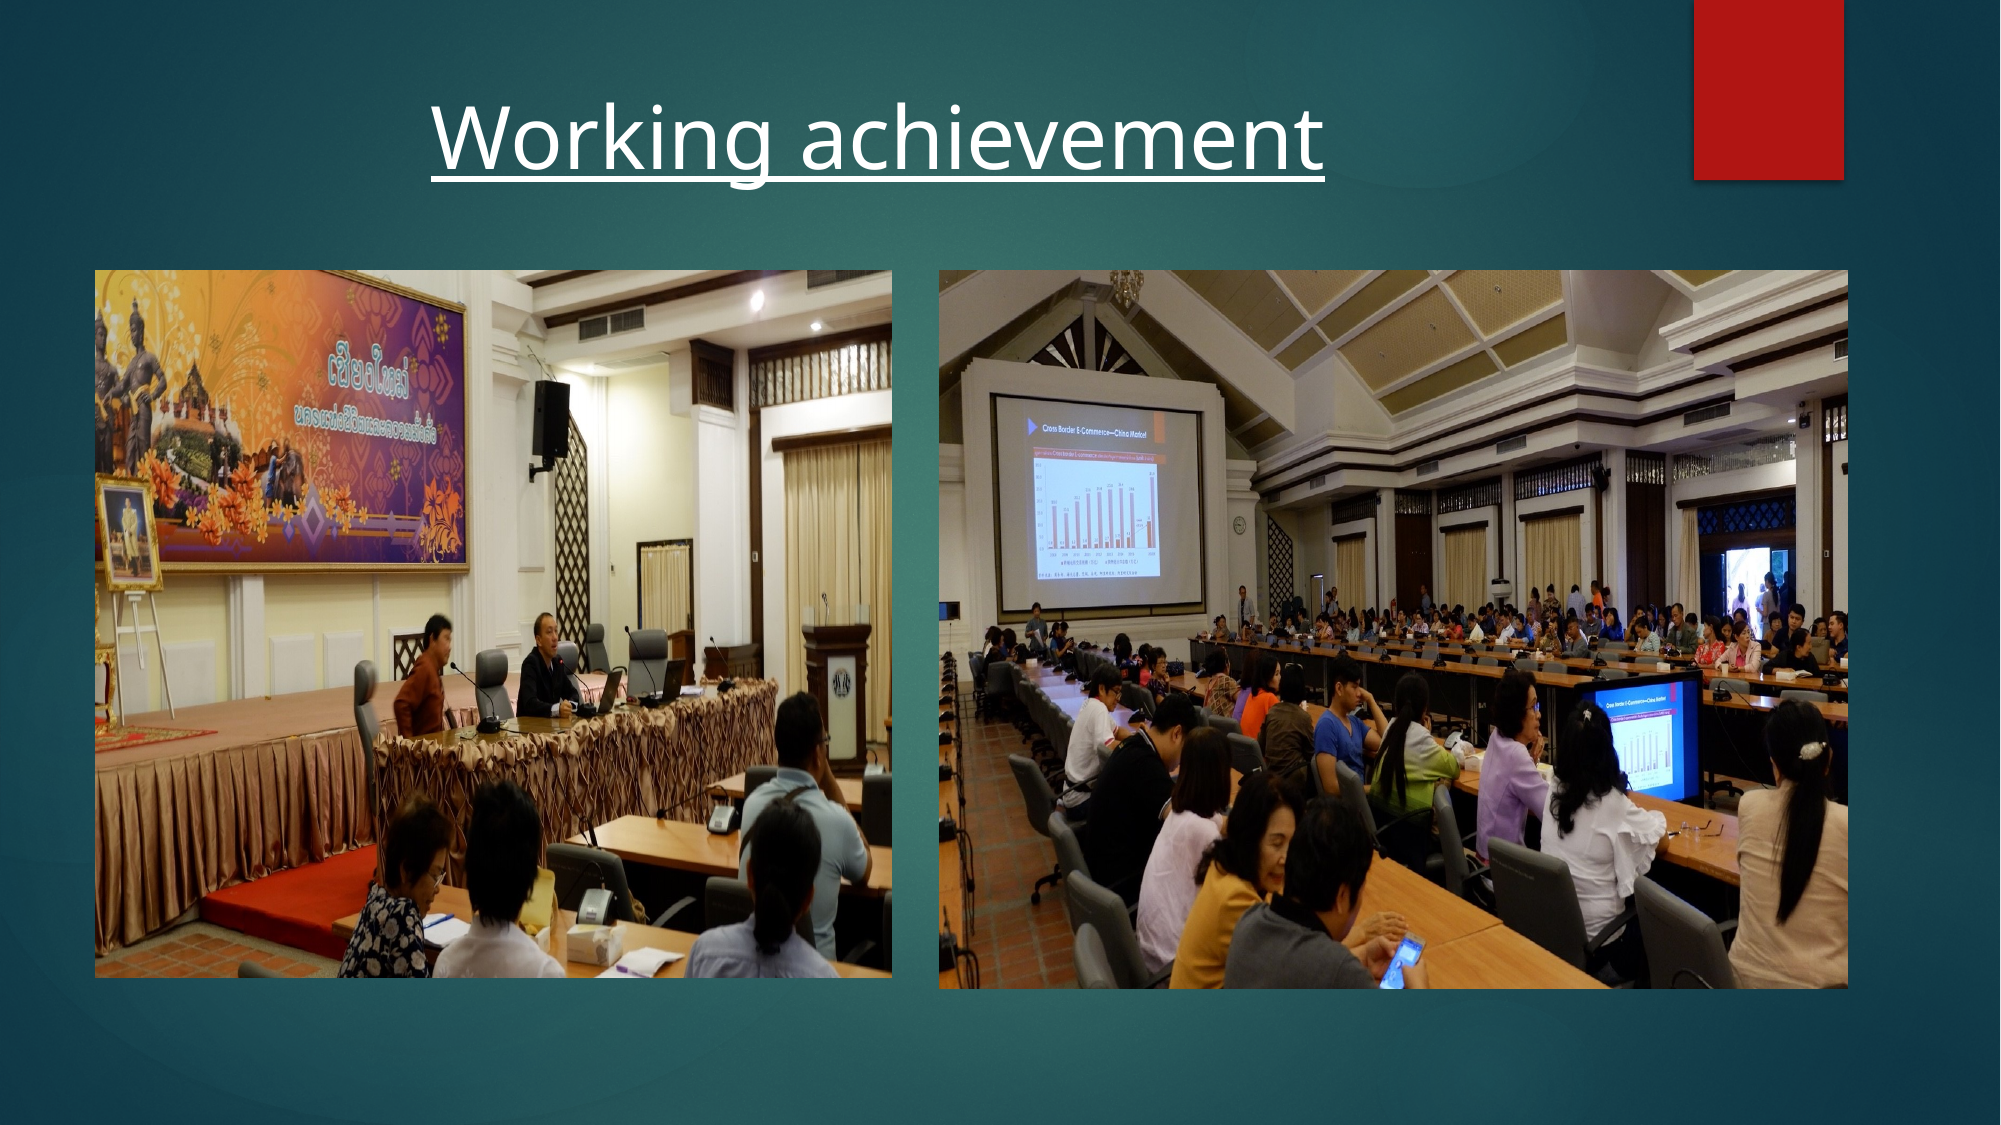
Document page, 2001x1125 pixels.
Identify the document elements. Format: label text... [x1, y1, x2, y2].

title Working achievement [106, 74, 1650, 304]
picture [95, 270, 892, 978]
picture [939, 269, 1848, 990]
